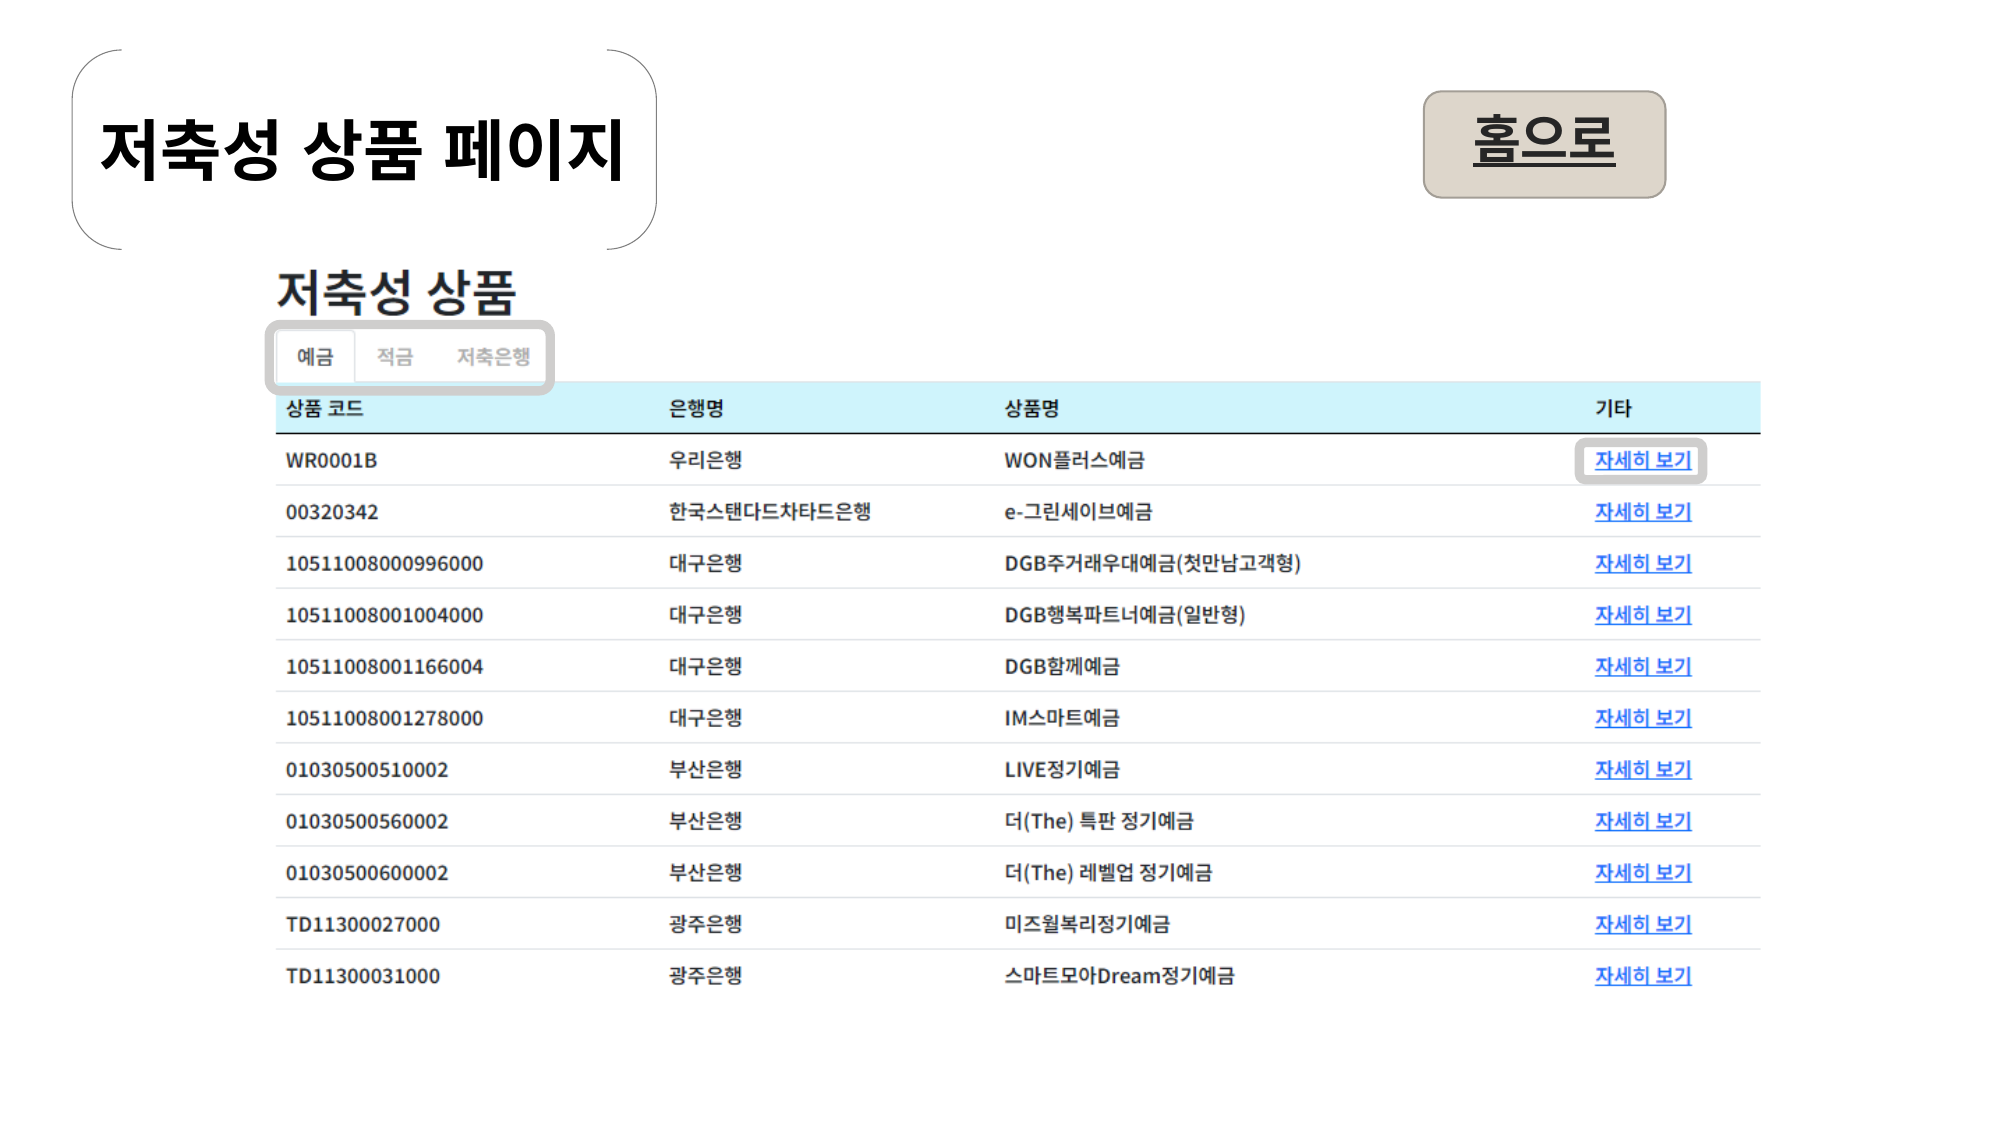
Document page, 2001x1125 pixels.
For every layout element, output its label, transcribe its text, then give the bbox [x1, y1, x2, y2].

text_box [72, 49, 657, 250]
text_box 홈으로 [1422, 90, 1667, 199]
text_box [265, 249, 1772, 992]
